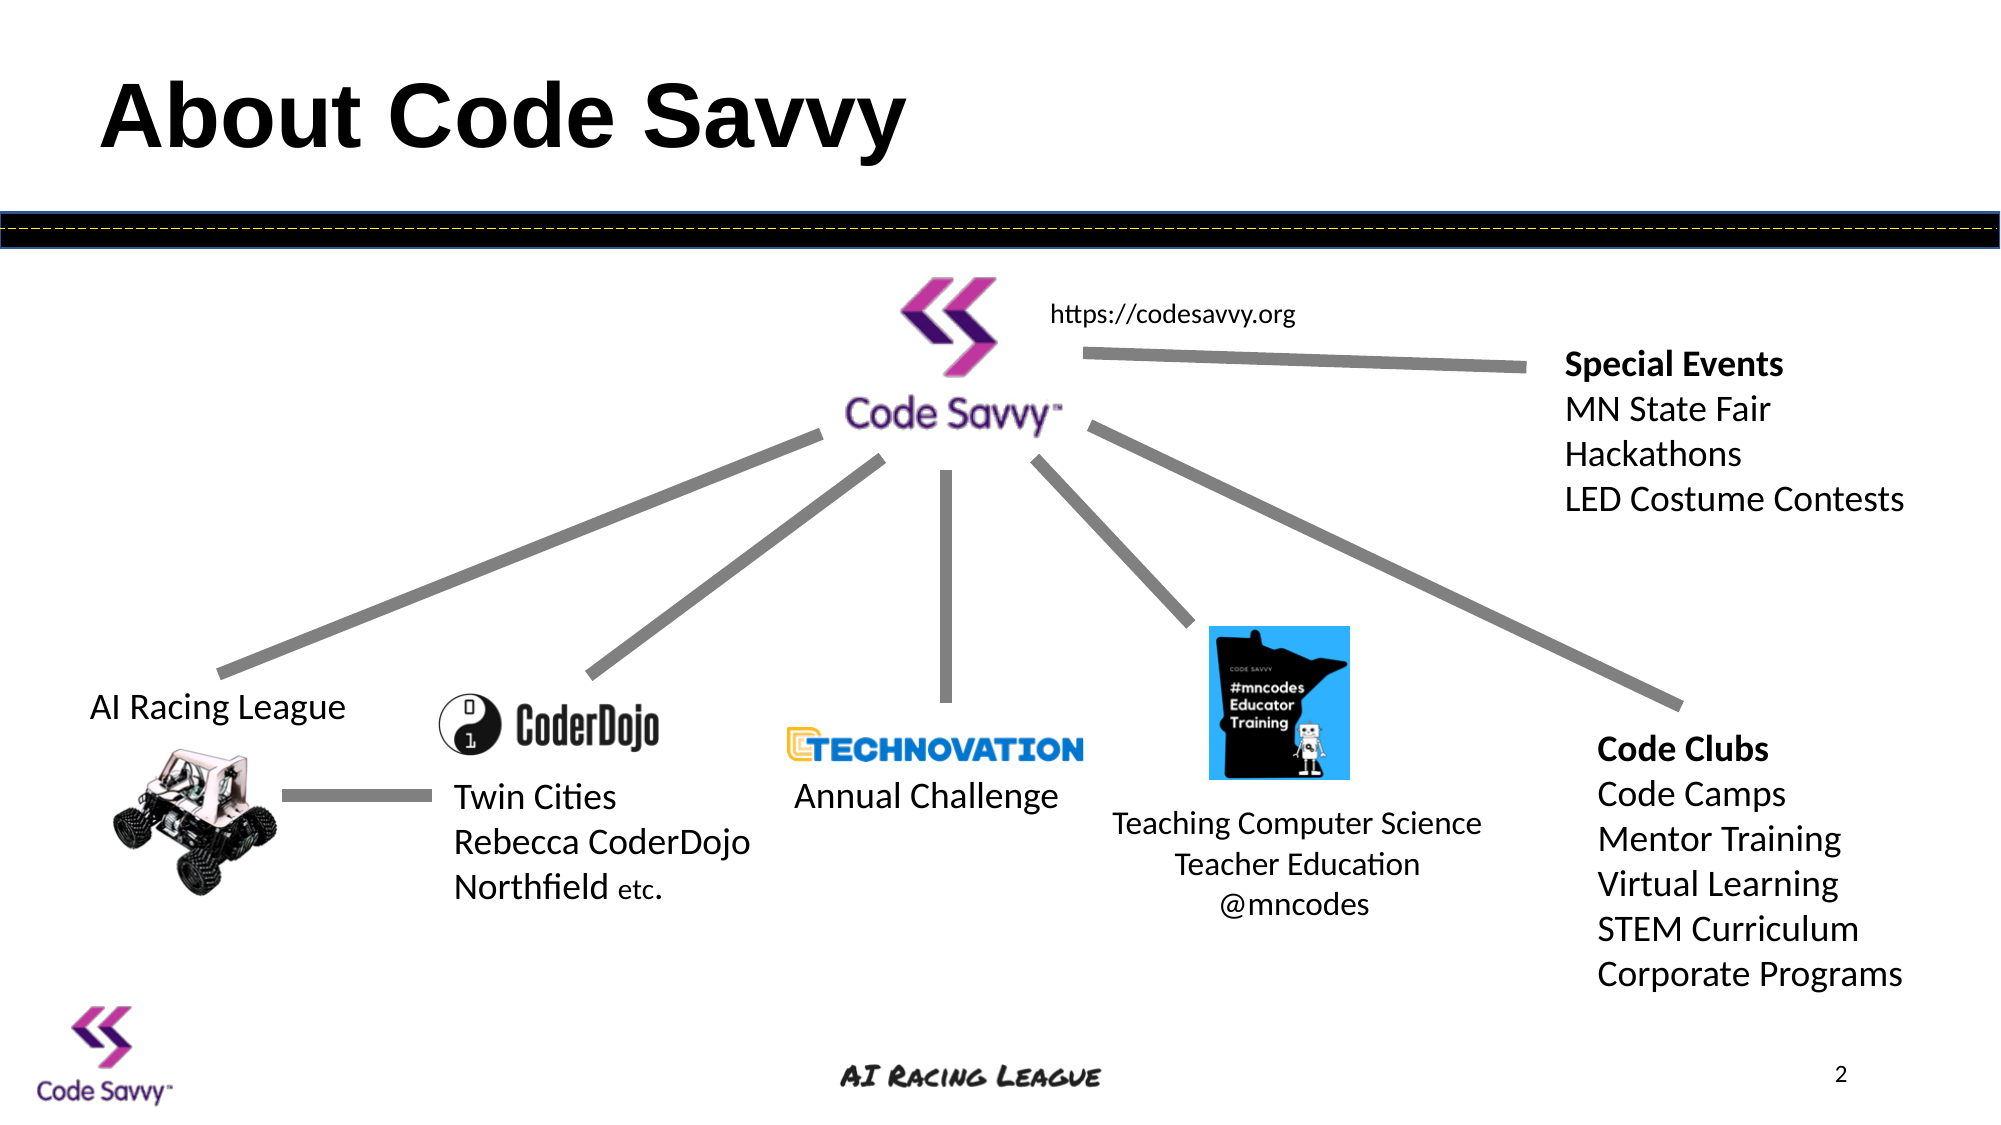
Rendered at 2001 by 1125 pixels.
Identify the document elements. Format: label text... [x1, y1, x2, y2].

picture [438, 691, 666, 756]
picture [787, 727, 1084, 763]
text_box Special Events MN State Fair Hackathons LED Costume Contests [1550, 332, 1921, 527]
picture [839, 1061, 1104, 1093]
title About Code Savvy [83, 32, 1809, 204]
picture [809, 256, 1084, 449]
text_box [1034, 458, 1089, 625]
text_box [1083, 352, 1527, 368]
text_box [588, 457, 883, 676]
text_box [218, 433, 822, 675]
text_box Annual Challenge [779, 763, 1075, 824]
picture [1209, 707, 1350, 780]
text_box AI Racing League [75, 674, 362, 735]
picture [14, 993, 186, 1113]
text_box Code Clubs Code Camps Mentor Training Virtual Learning STEM Curriculum Corporate Programs [1582, 716, 1919, 1002]
text_box Twin Cities Rebecca CoderDojo Northfield etc. [438, 764, 767, 915]
text_box Teaching Computer Science Teacher Education @mncodes [1097, 794, 1498, 929]
picture [110, 744, 283, 899]
slide_number 2 [1412, 1042, 1863, 1103]
list https://codesavvy.org [1084, 291, 1363, 338]
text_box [1089, 425, 1682, 707]
